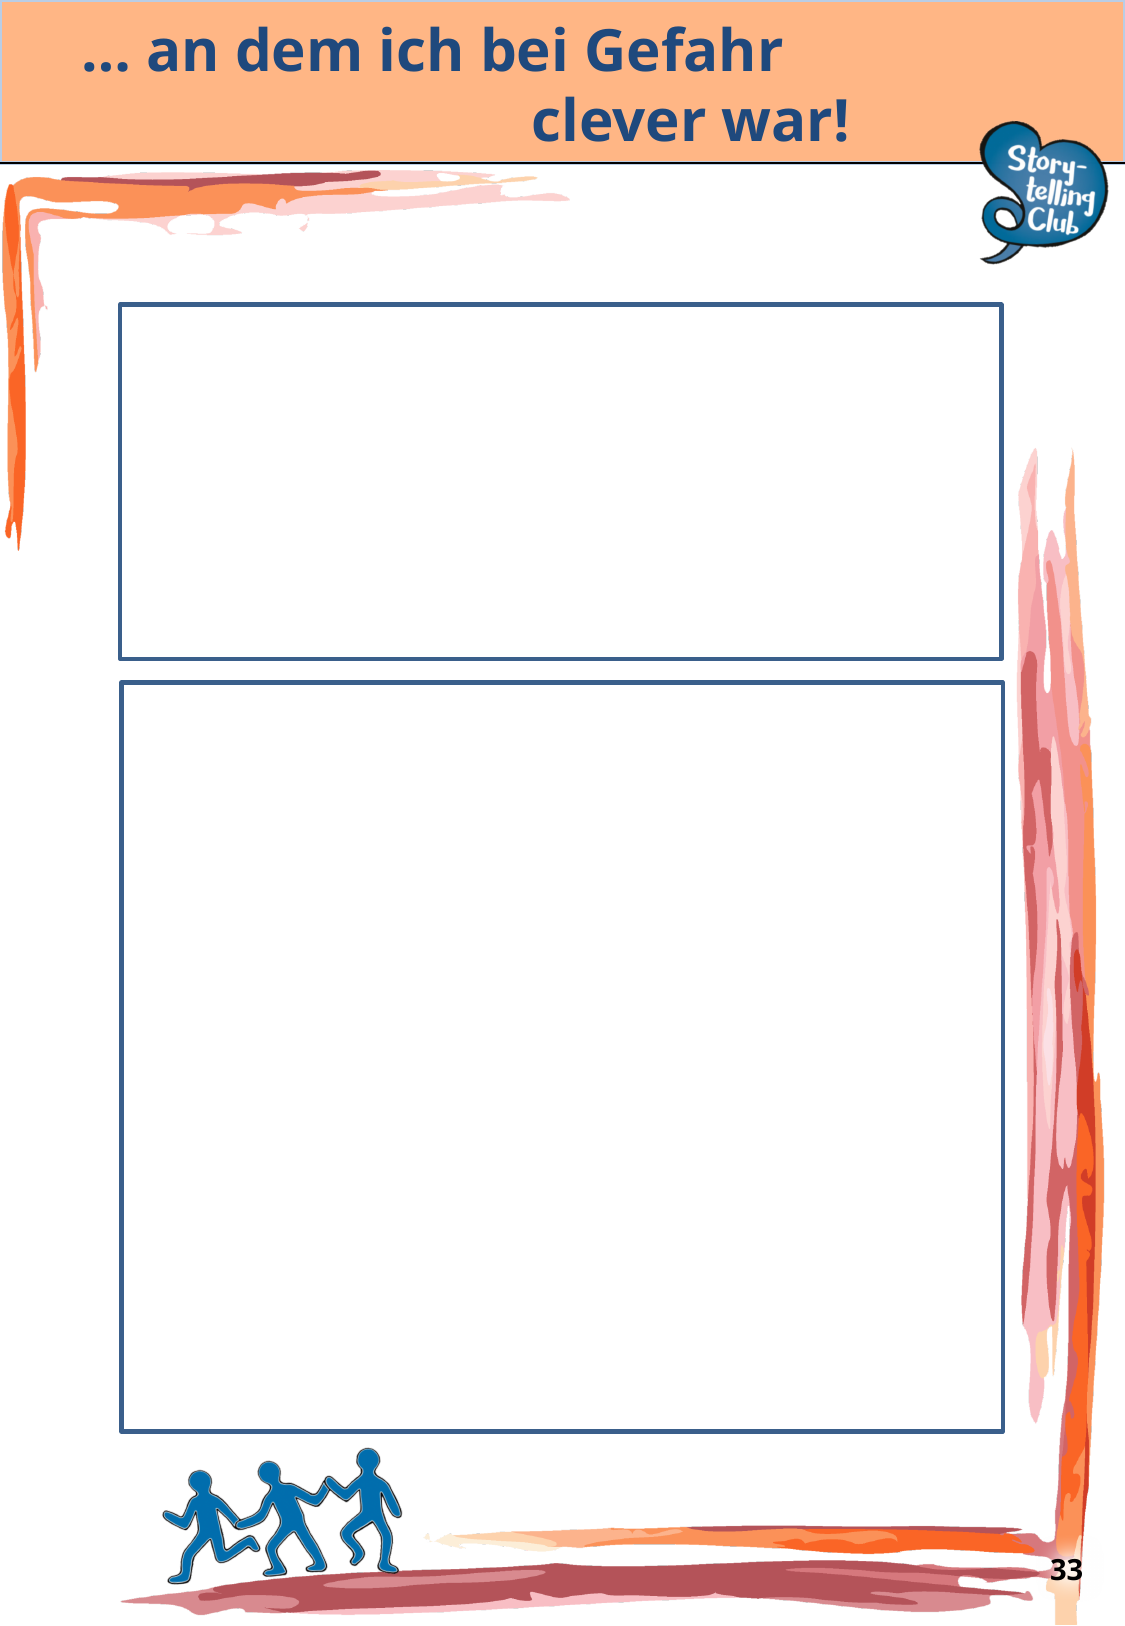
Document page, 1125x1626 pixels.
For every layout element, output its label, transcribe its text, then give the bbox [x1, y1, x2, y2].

text_box … an dem ich bei Gefahr clever war! [66, 3, 1118, 160]
picture [1118, 135, 1124, 162]
text_box [0, 0, 1125, 161]
picture [0, 124, 1122, 1625]
